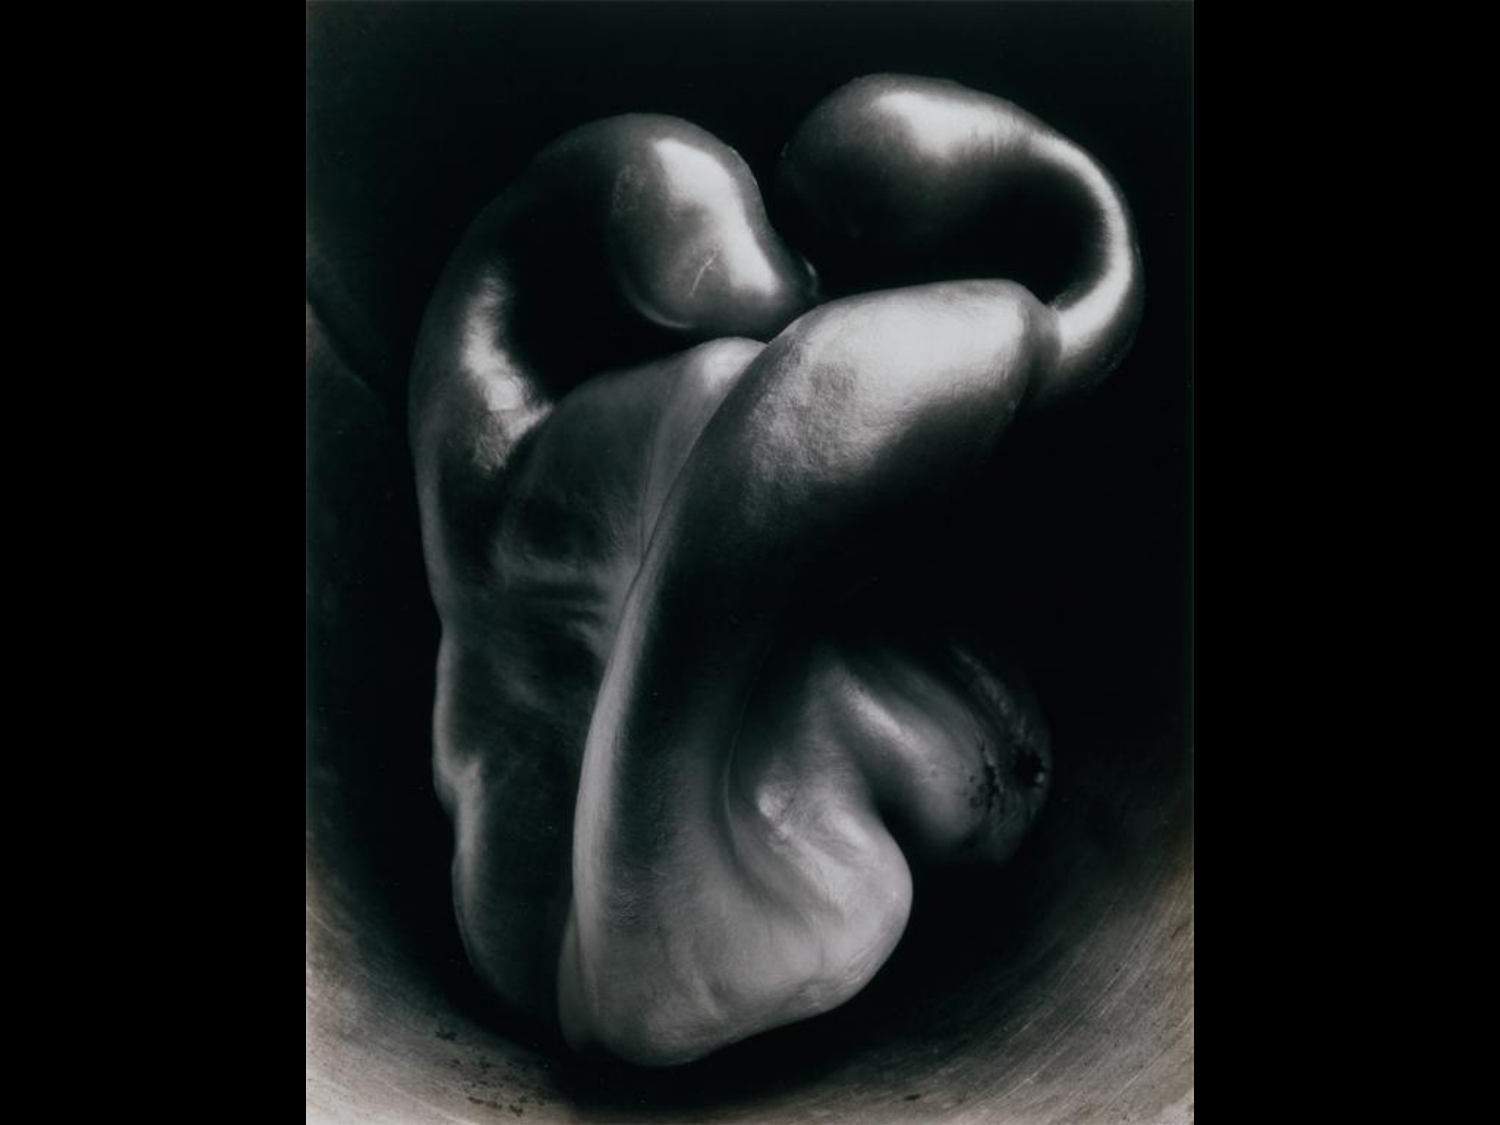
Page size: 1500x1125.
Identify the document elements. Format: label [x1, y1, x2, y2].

picture [306, 0, 1194, 1125]
